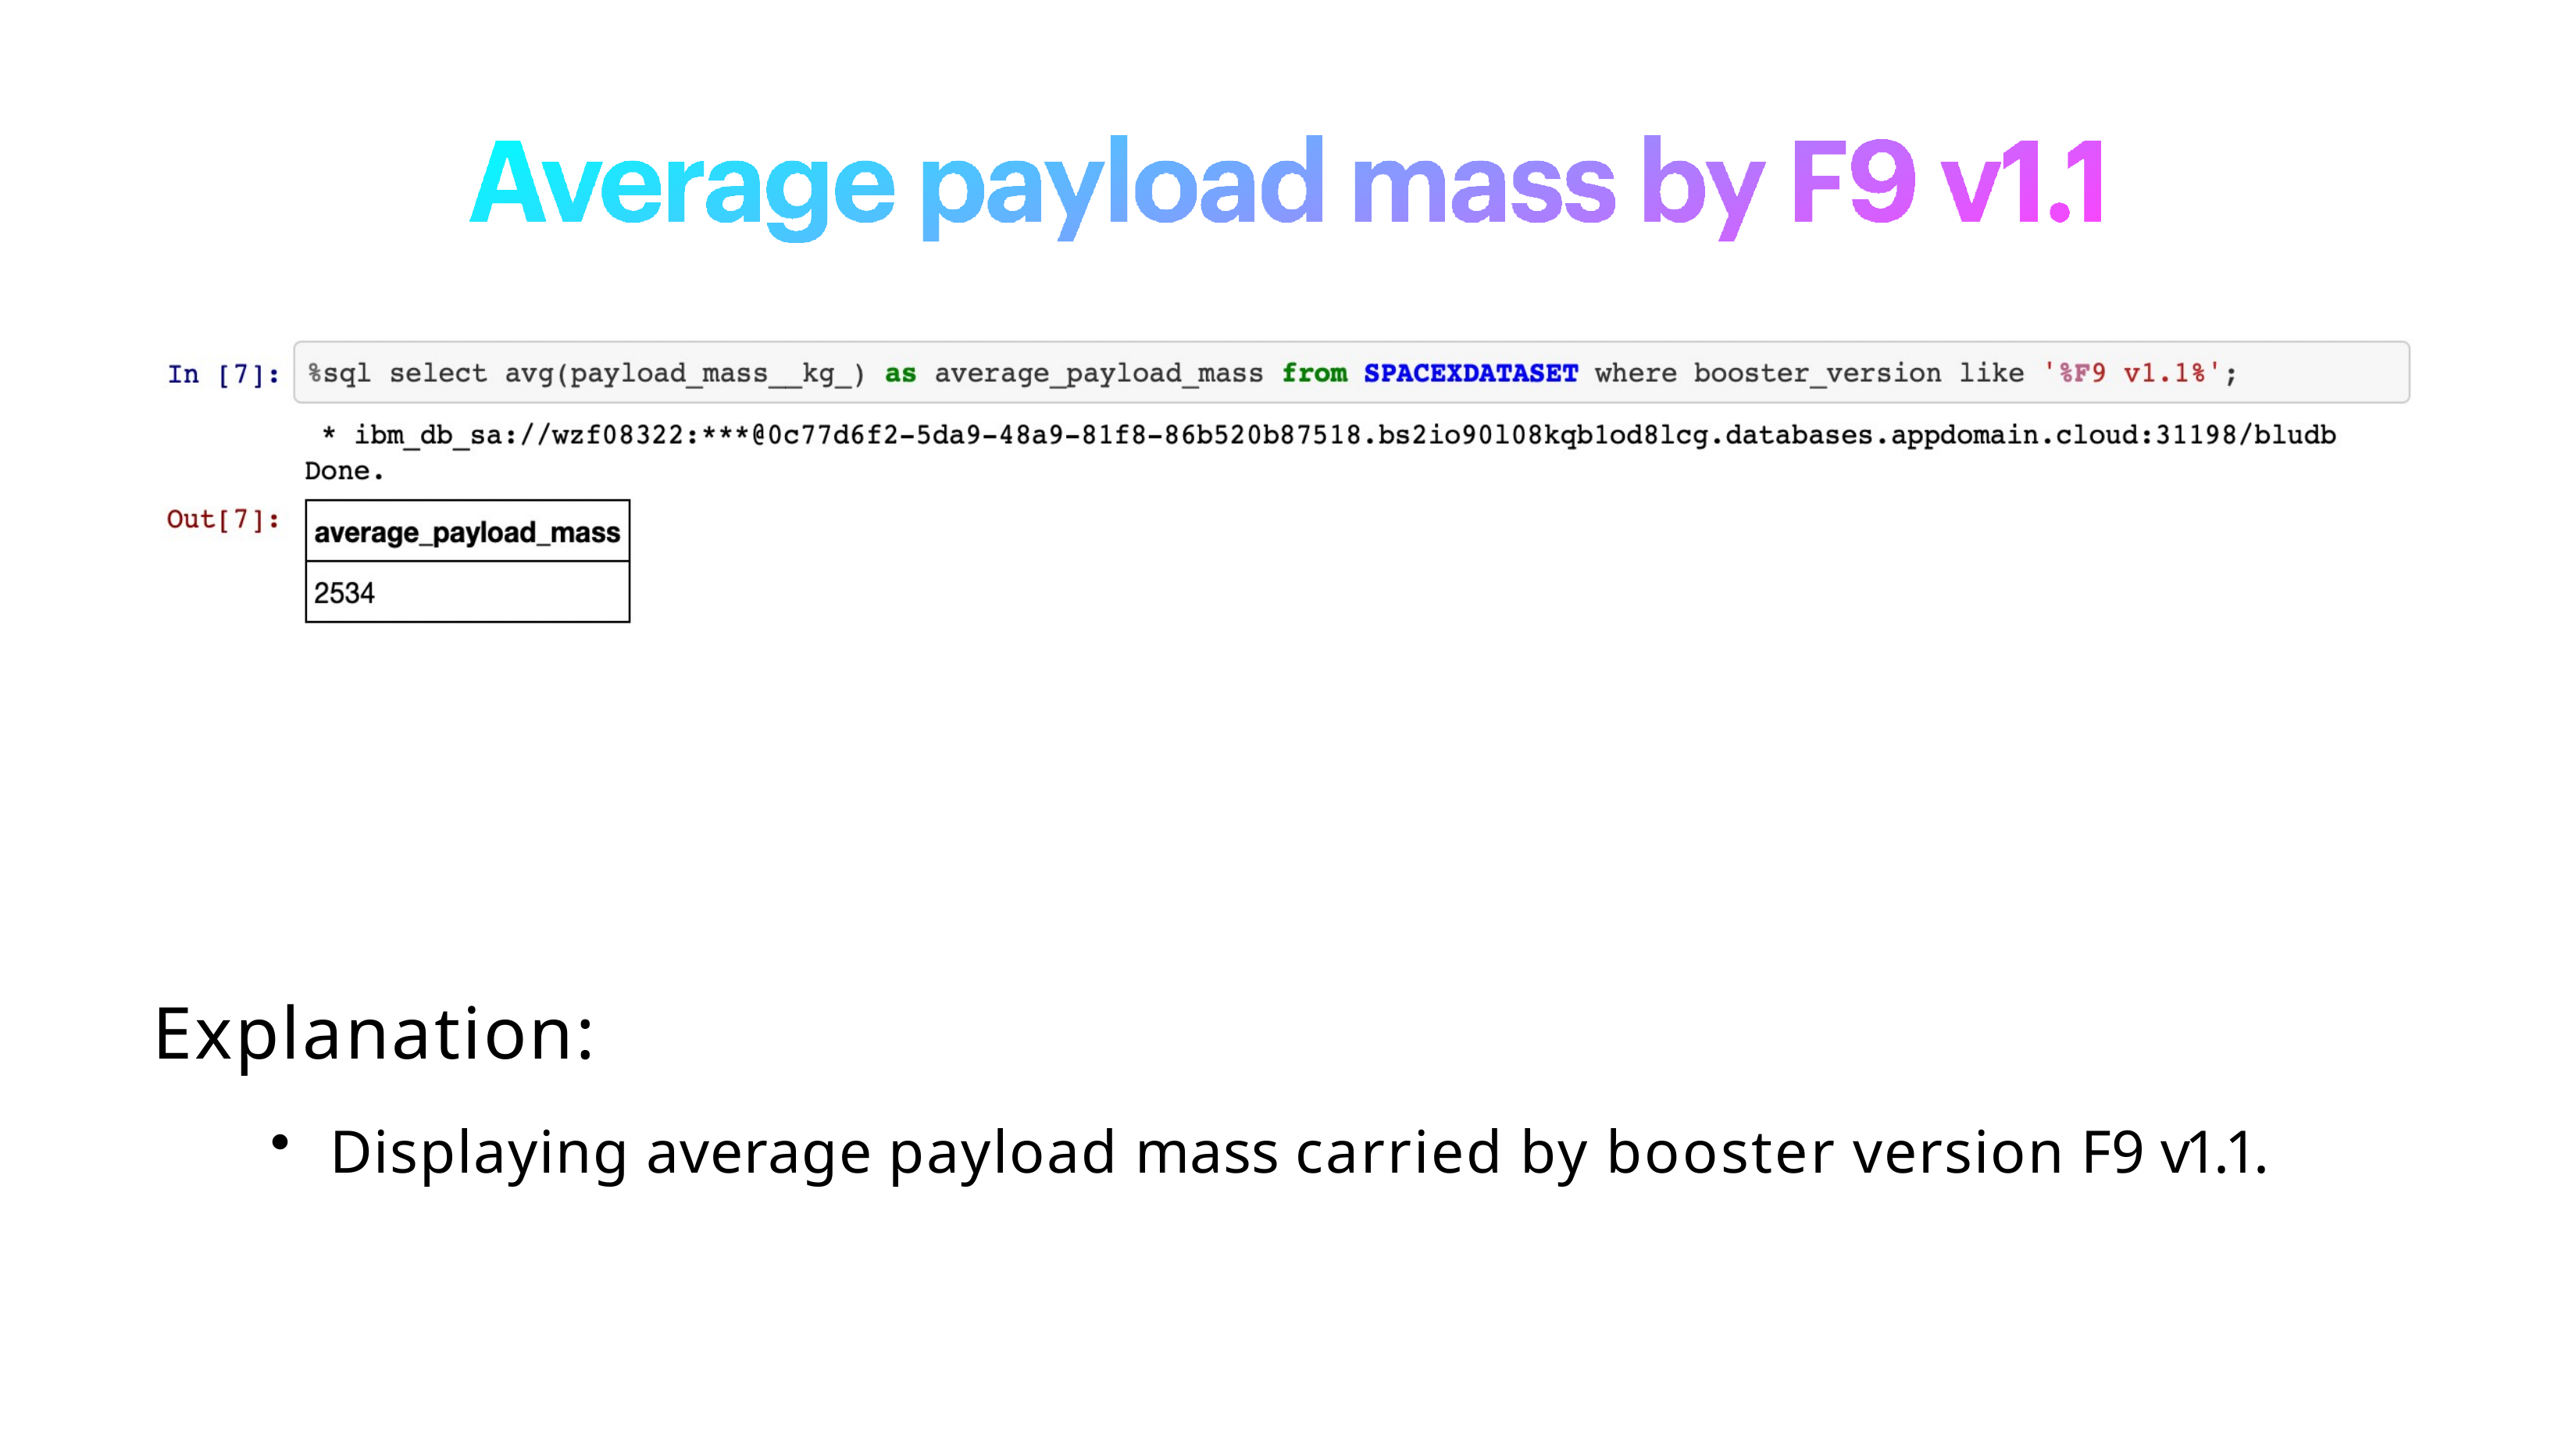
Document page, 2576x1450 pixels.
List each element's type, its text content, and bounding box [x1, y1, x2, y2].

text_box Explanation: Displaying average payload mass carried by booster version F9 v1.1. [151, 939, 2360, 1185]
picture [147, 322, 2428, 658]
picture [469, 135, 2101, 243]
